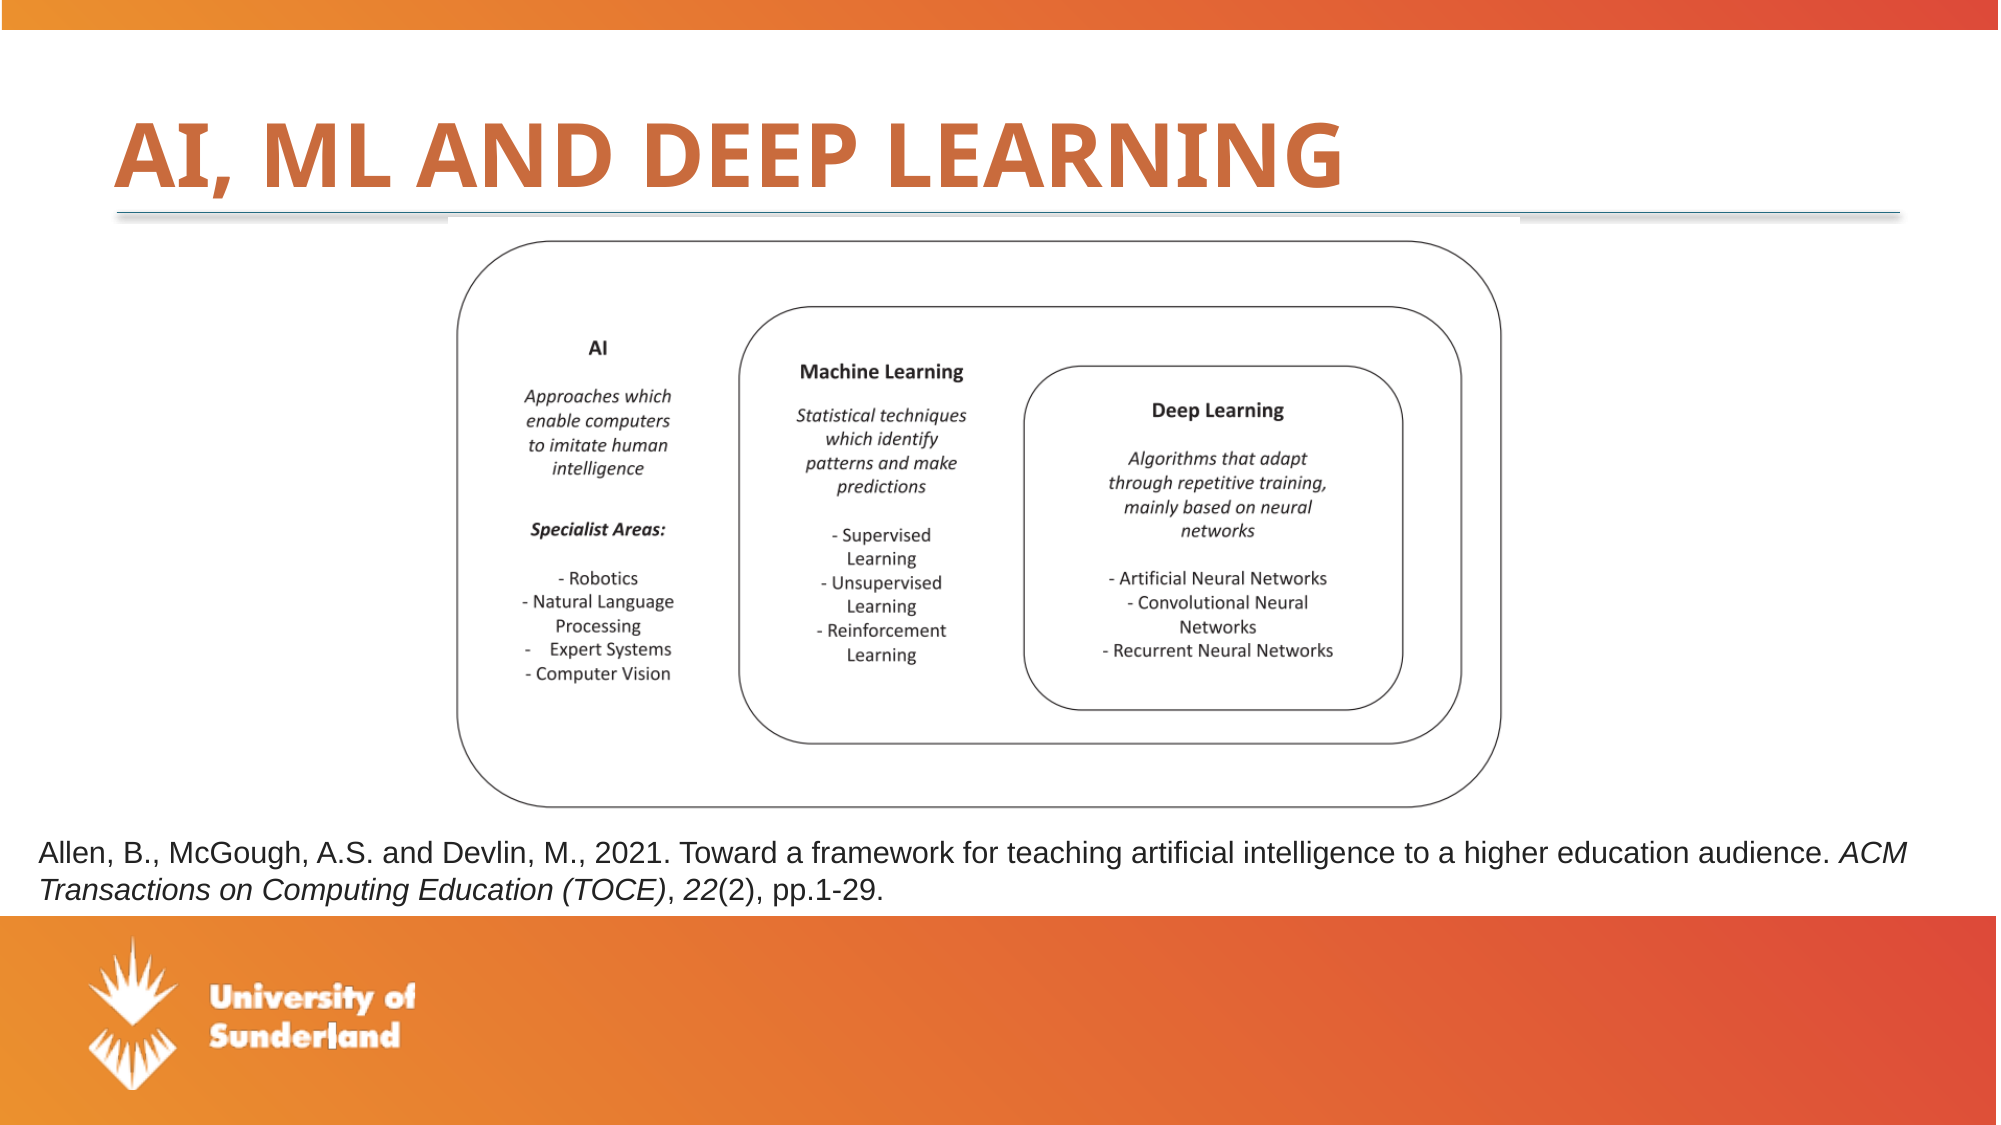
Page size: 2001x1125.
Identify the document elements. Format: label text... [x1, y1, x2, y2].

text_box Allen, B., McGough, A.S. and Devlin, M., 2021. Toward a framework for teaching artificial intelligence to a higher education audience. ACM Transactions on Computing Education (TOCE), 22(2), pp.1-29. [23, 826, 1945, 914]
picture [448, 217, 1520, 820]
title AI, ML and Deep Learning [98, 128, 1901, 214]
